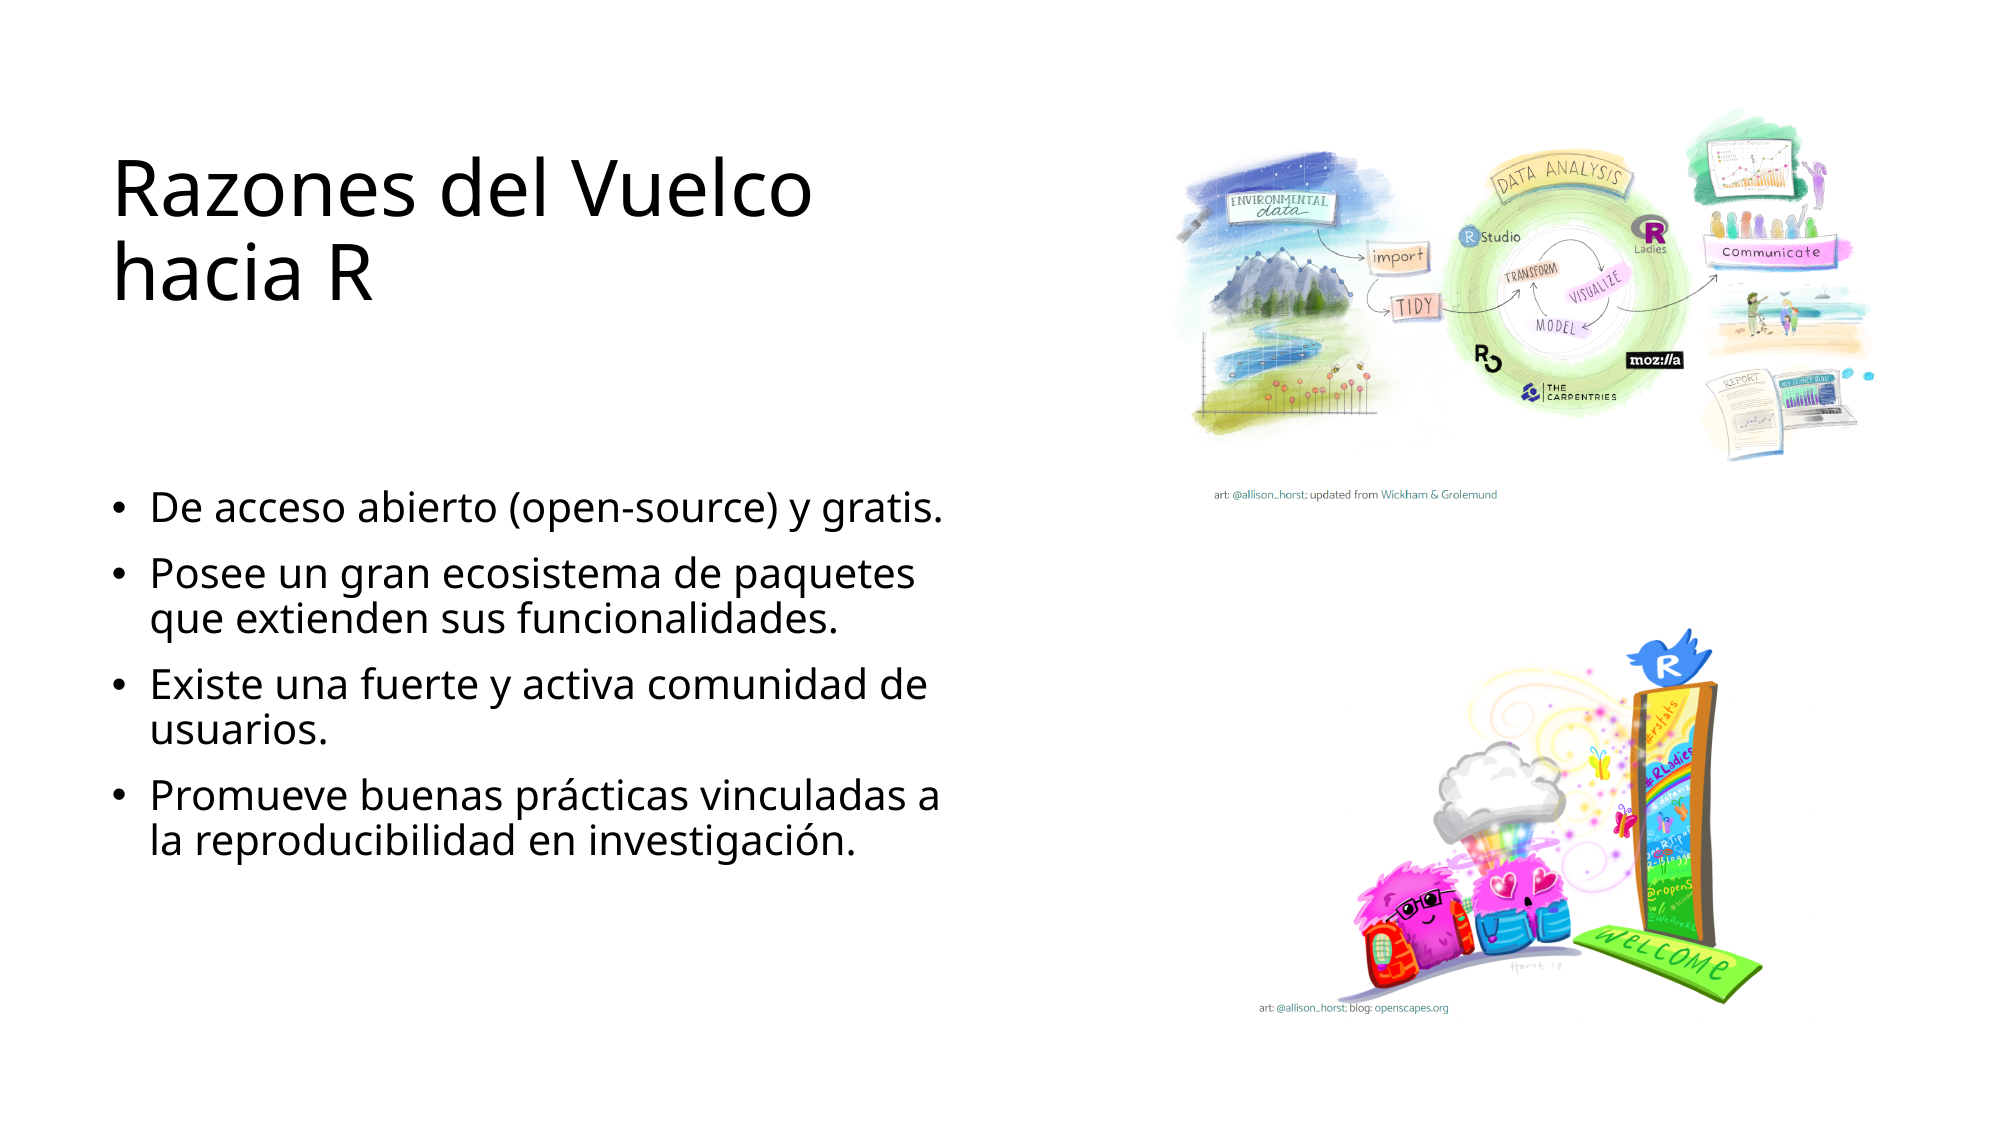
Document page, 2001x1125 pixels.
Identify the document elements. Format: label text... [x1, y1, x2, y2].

list De acceso abierto (open-source) y gratis. Posee un gran ecosistema de paquetes que extienden sus funcionalidades. Existe una fuerte y activa comunidad de usuarios. Promueve buenas prácticas vinculadas a la reproducibilidad en investigación. [96, 382, 963, 1036]
picture [1165, 94, 1880, 510]
picture [1228, 607, 1816, 1022]
title Razones del Vuelco hacia R [96, 140, 963, 326]
